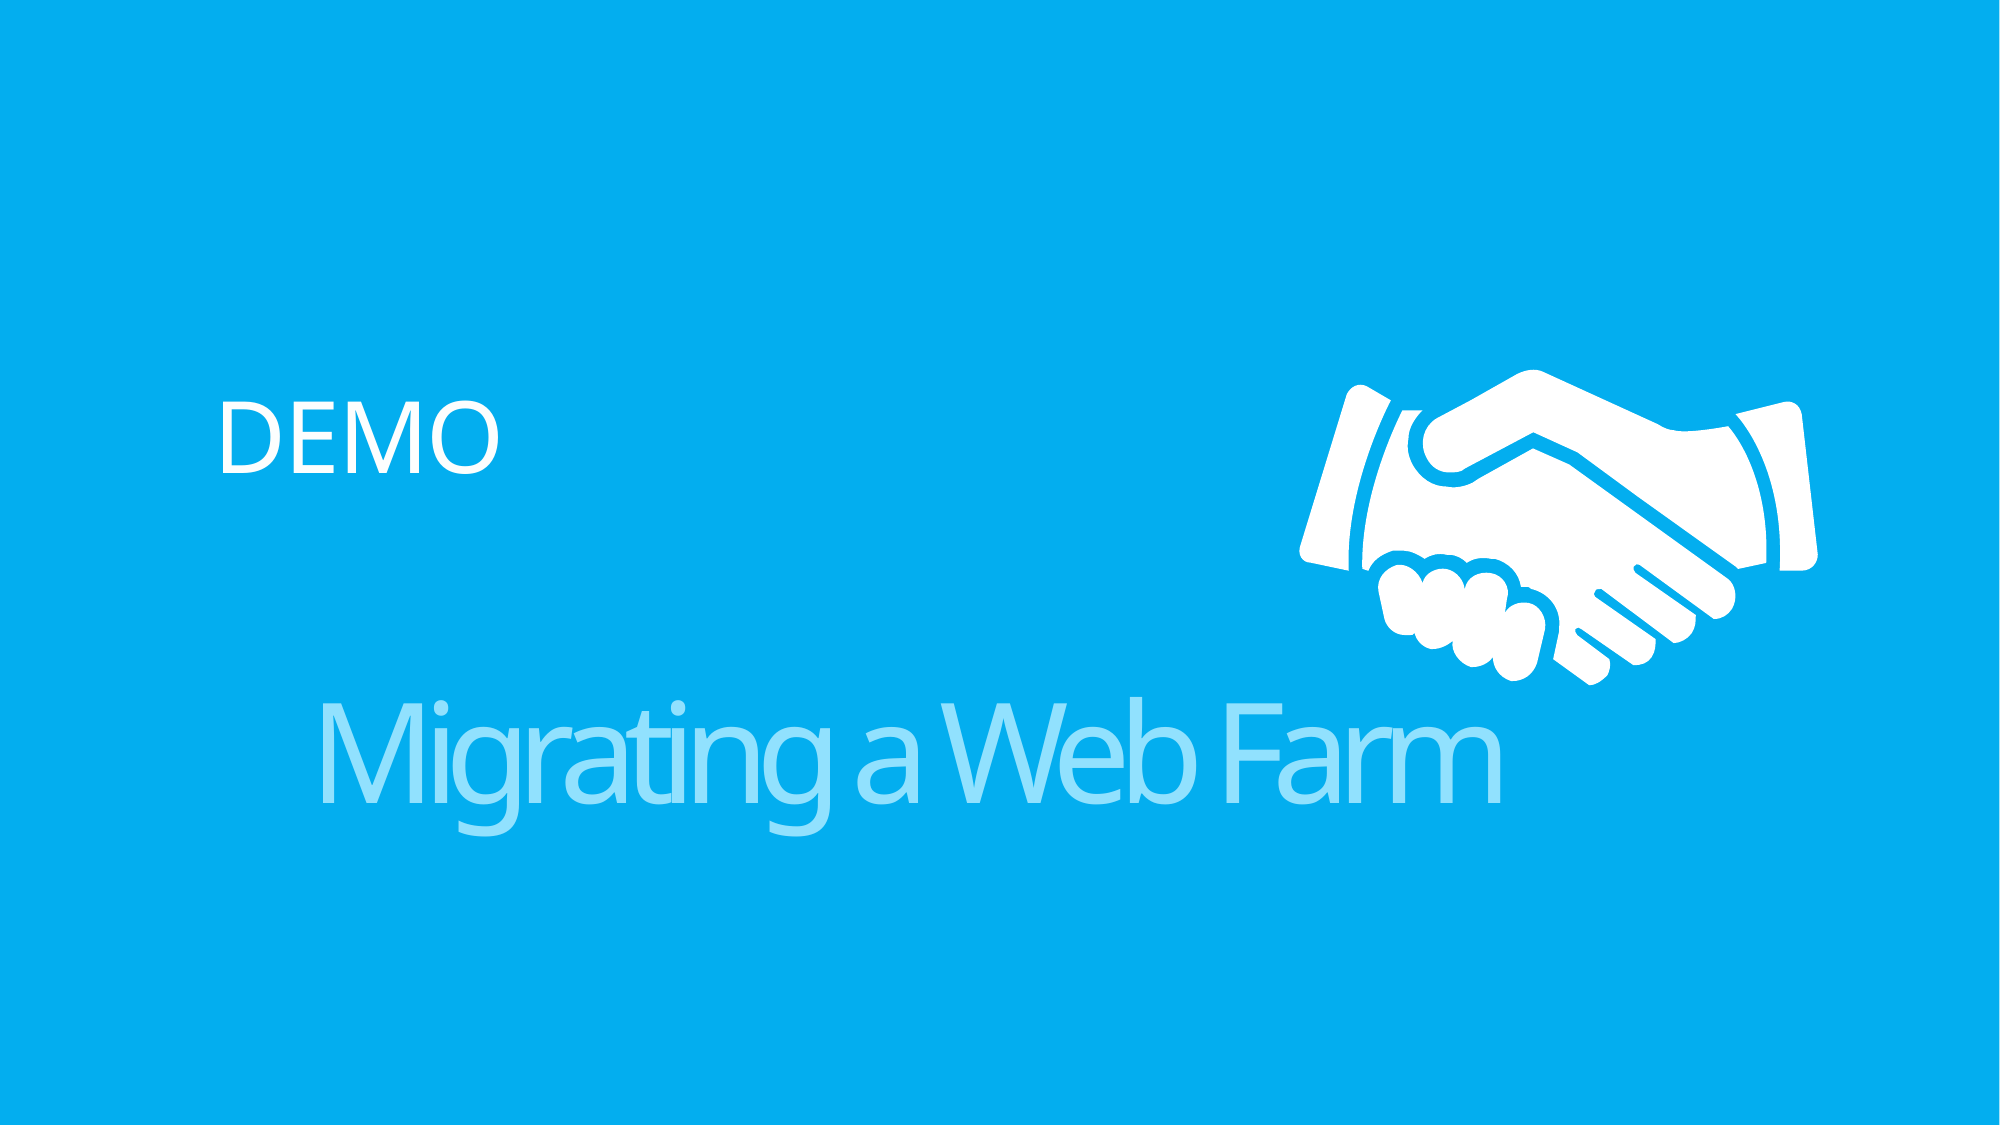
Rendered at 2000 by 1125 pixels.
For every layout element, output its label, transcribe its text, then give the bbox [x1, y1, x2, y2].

list Migrating a Web Farm [309, 682, 1766, 892]
title DEMO [213, 316, 1281, 566]
